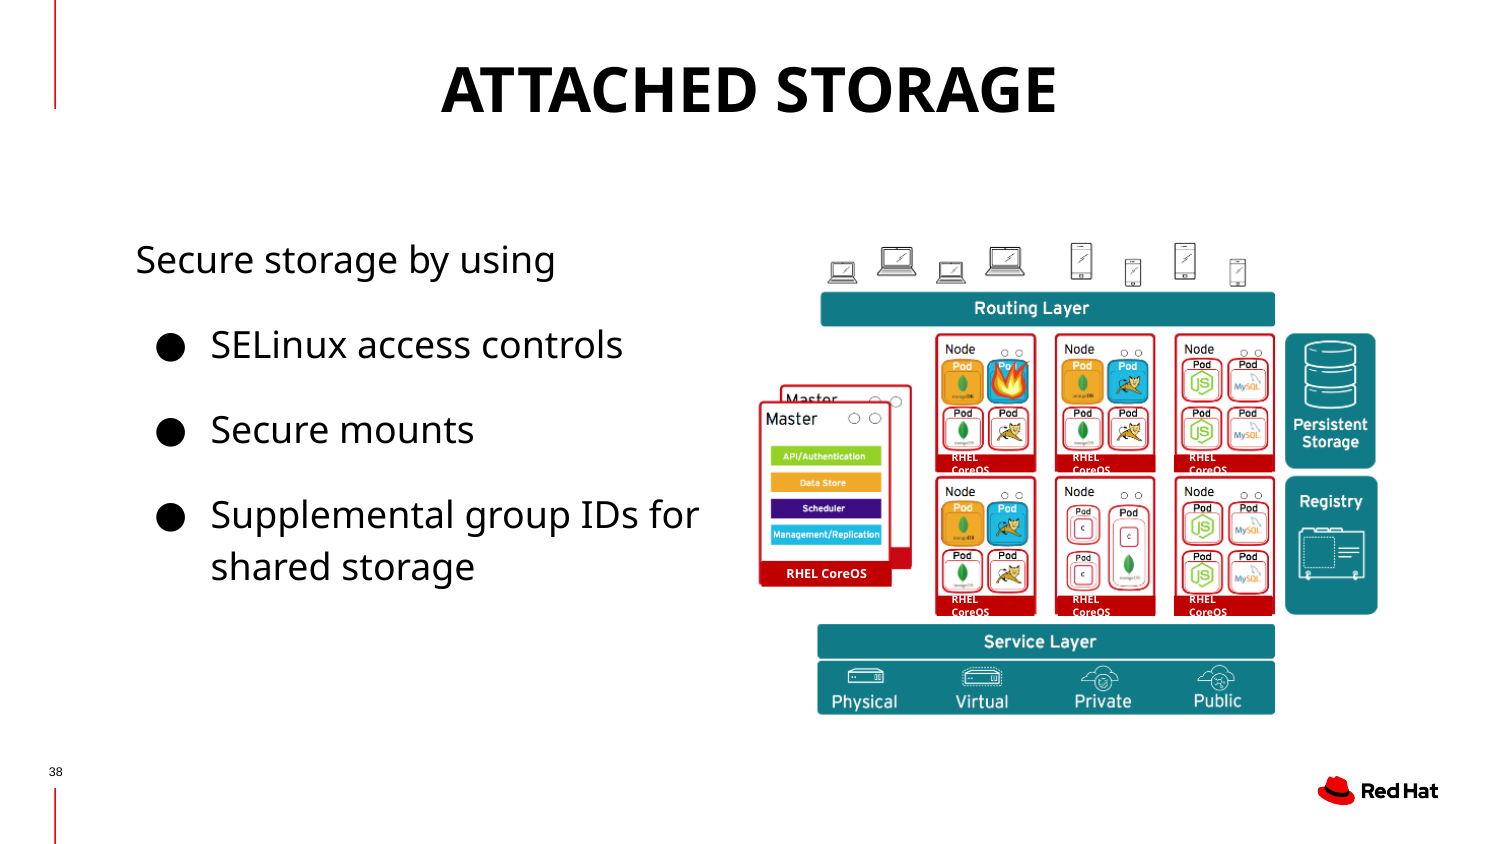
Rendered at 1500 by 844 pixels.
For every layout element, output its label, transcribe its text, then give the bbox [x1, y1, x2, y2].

title ATTACHED STORAGE [135, 0, 1365, 175]
slide_number ‹#› [23, 739, 89, 804]
list Secure storage by using SELinux access controls Secure mounts Supplemental group IDs for shared storage [135, 229, 724, 693]
picture [1317, 776, 1438, 805]
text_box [728, 240, 1406, 737]
